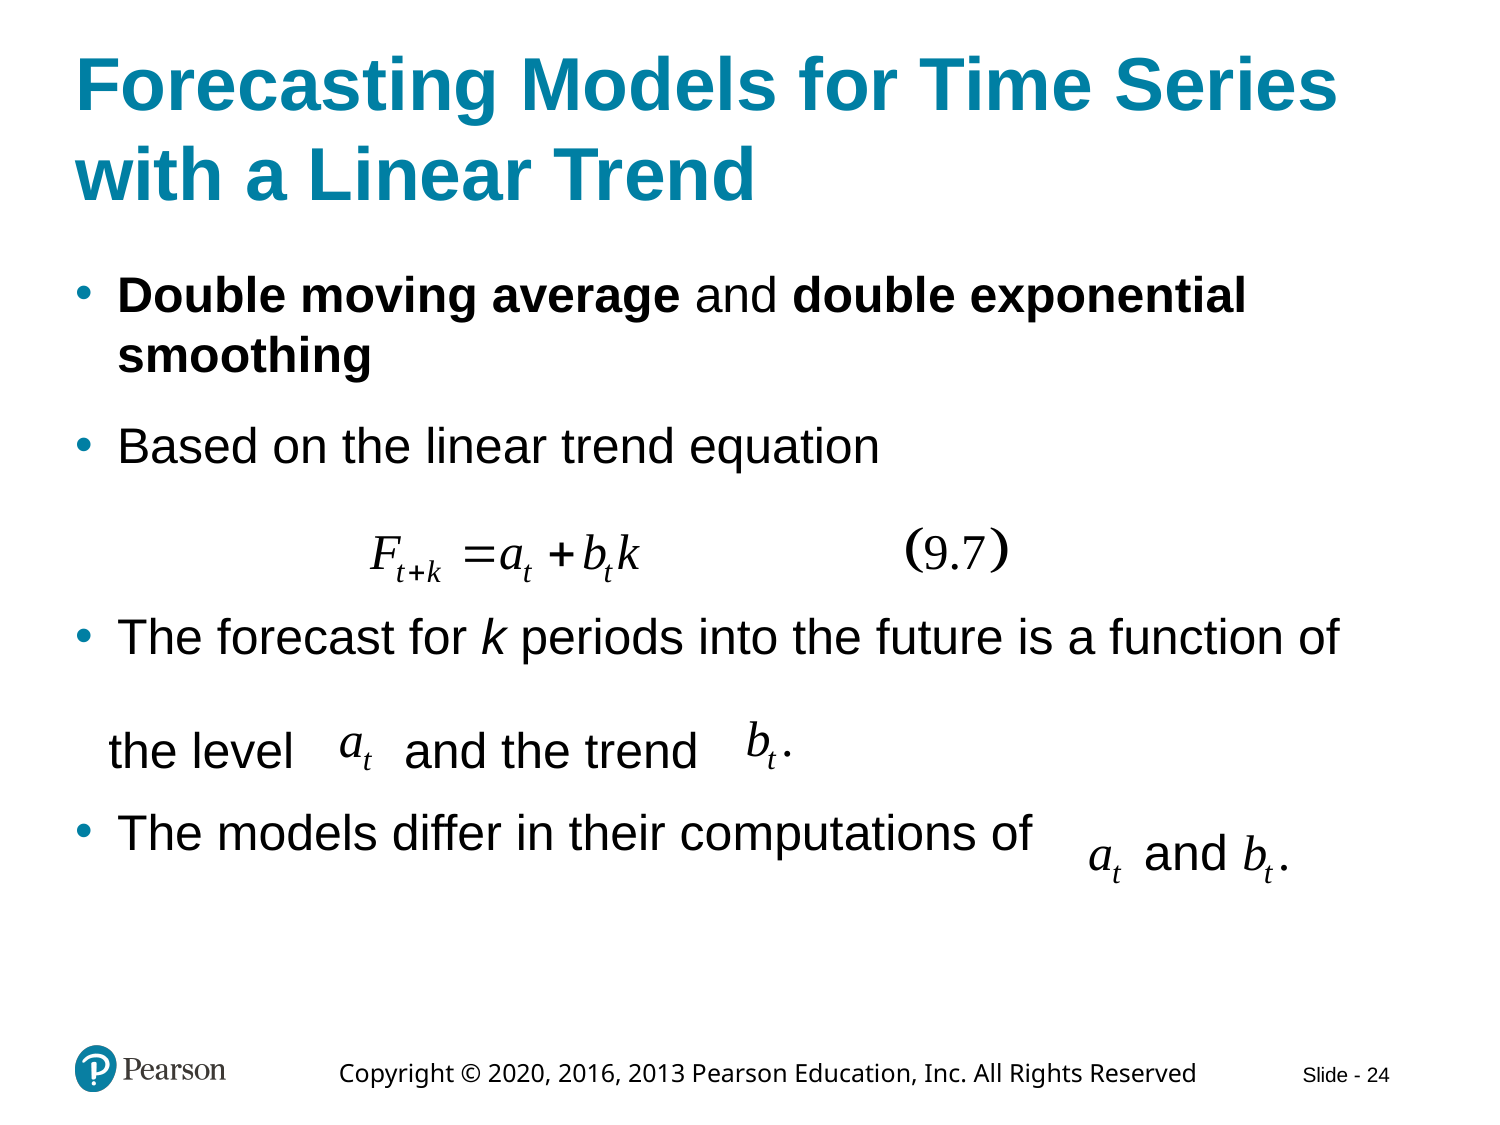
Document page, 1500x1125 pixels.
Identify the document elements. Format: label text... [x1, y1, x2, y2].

picture [75, 1078, 86, 1092]
list and the trend [404, 718, 730, 784]
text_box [364, 523, 1010, 591]
list the level [108, 718, 323, 772]
list Double moving average and double exponential smoothing Based on the linear trend equation [75, 262, 1425, 504]
picture [75, 1045, 90, 1061]
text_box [743, 712, 794, 776]
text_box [335, 713, 378, 777]
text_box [1084, 826, 1292, 890]
list The models differ in their computations of [75, 800, 1064, 890]
picture [83, 1054, 109, 1079]
list The forecast for k periods into the future is a function of [75, 604, 1425, 702]
picture [101, 1045, 226, 1092]
title Forecasting Models for Time Series with a Linear Trend [75, 35, 1425, 216]
